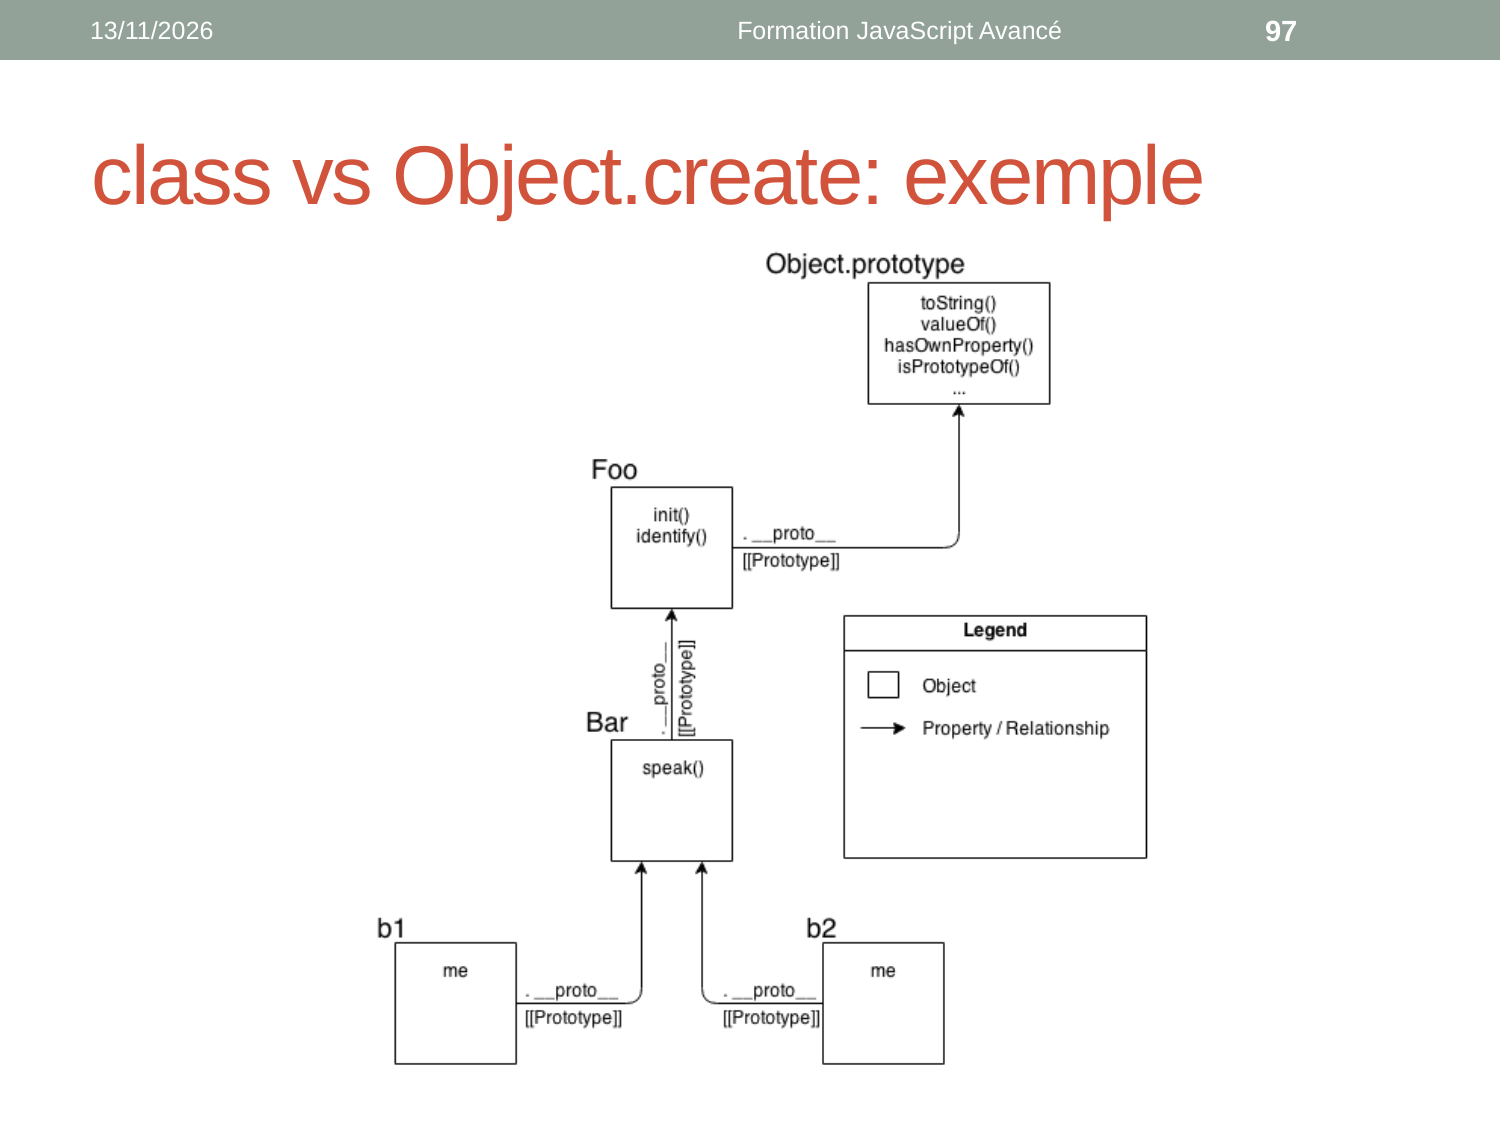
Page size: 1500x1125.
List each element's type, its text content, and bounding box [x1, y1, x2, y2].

picture [362, 243, 1150, 1071]
text_box class vs Object.create: exemple [76, 89, 1427, 253]
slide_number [75, 3, 550, 57]
footer Formation JavaScript Avancé [562, 3, 1238, 57]
slide_number 97 [1250, 3, 1425, 57]
